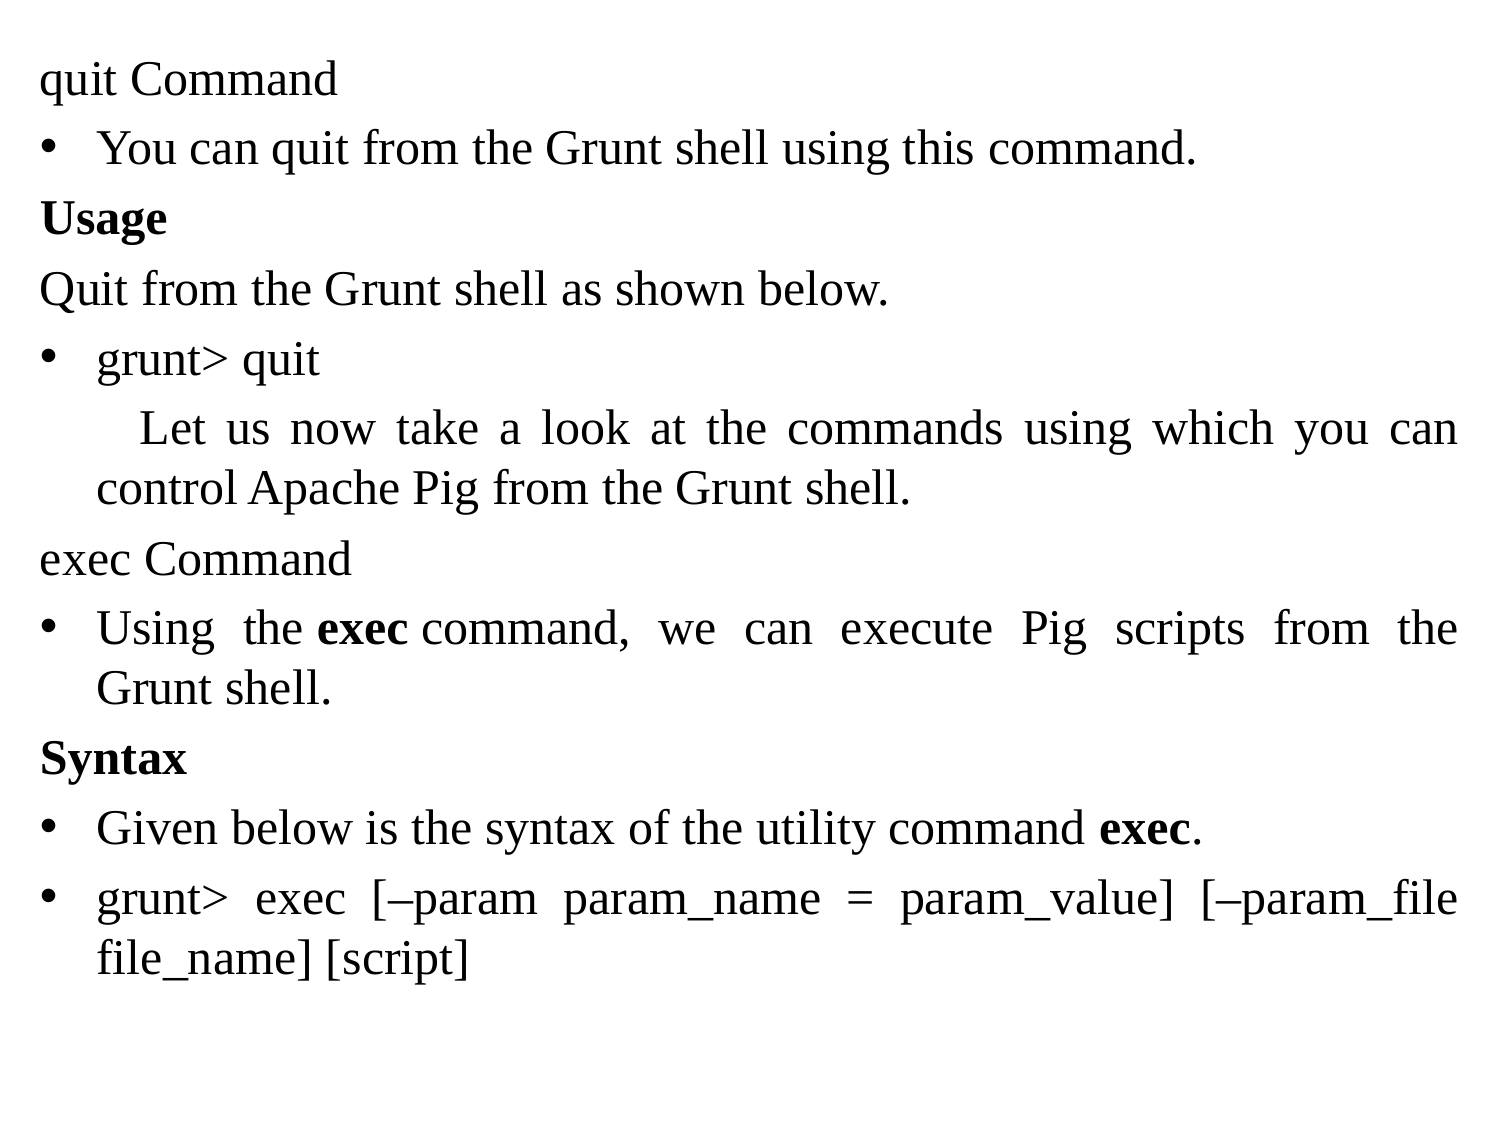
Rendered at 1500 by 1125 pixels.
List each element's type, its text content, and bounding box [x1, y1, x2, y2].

list quit Command You can quit from the Grunt shell using this command. Usage Quit from the Grunt shell as shown below. grunt> quit Let us now take a look at the commands using which you can control Apache Pig from the Grunt shell. exec Command Using the exec command, we can execute Pig scripts from the Grunt shell. Syntax Given below is the syntax of the utility command exec. grunt> exec [–param param_name = param_value] [–param_file file_name] [script] [24, 37, 1475, 1100]
